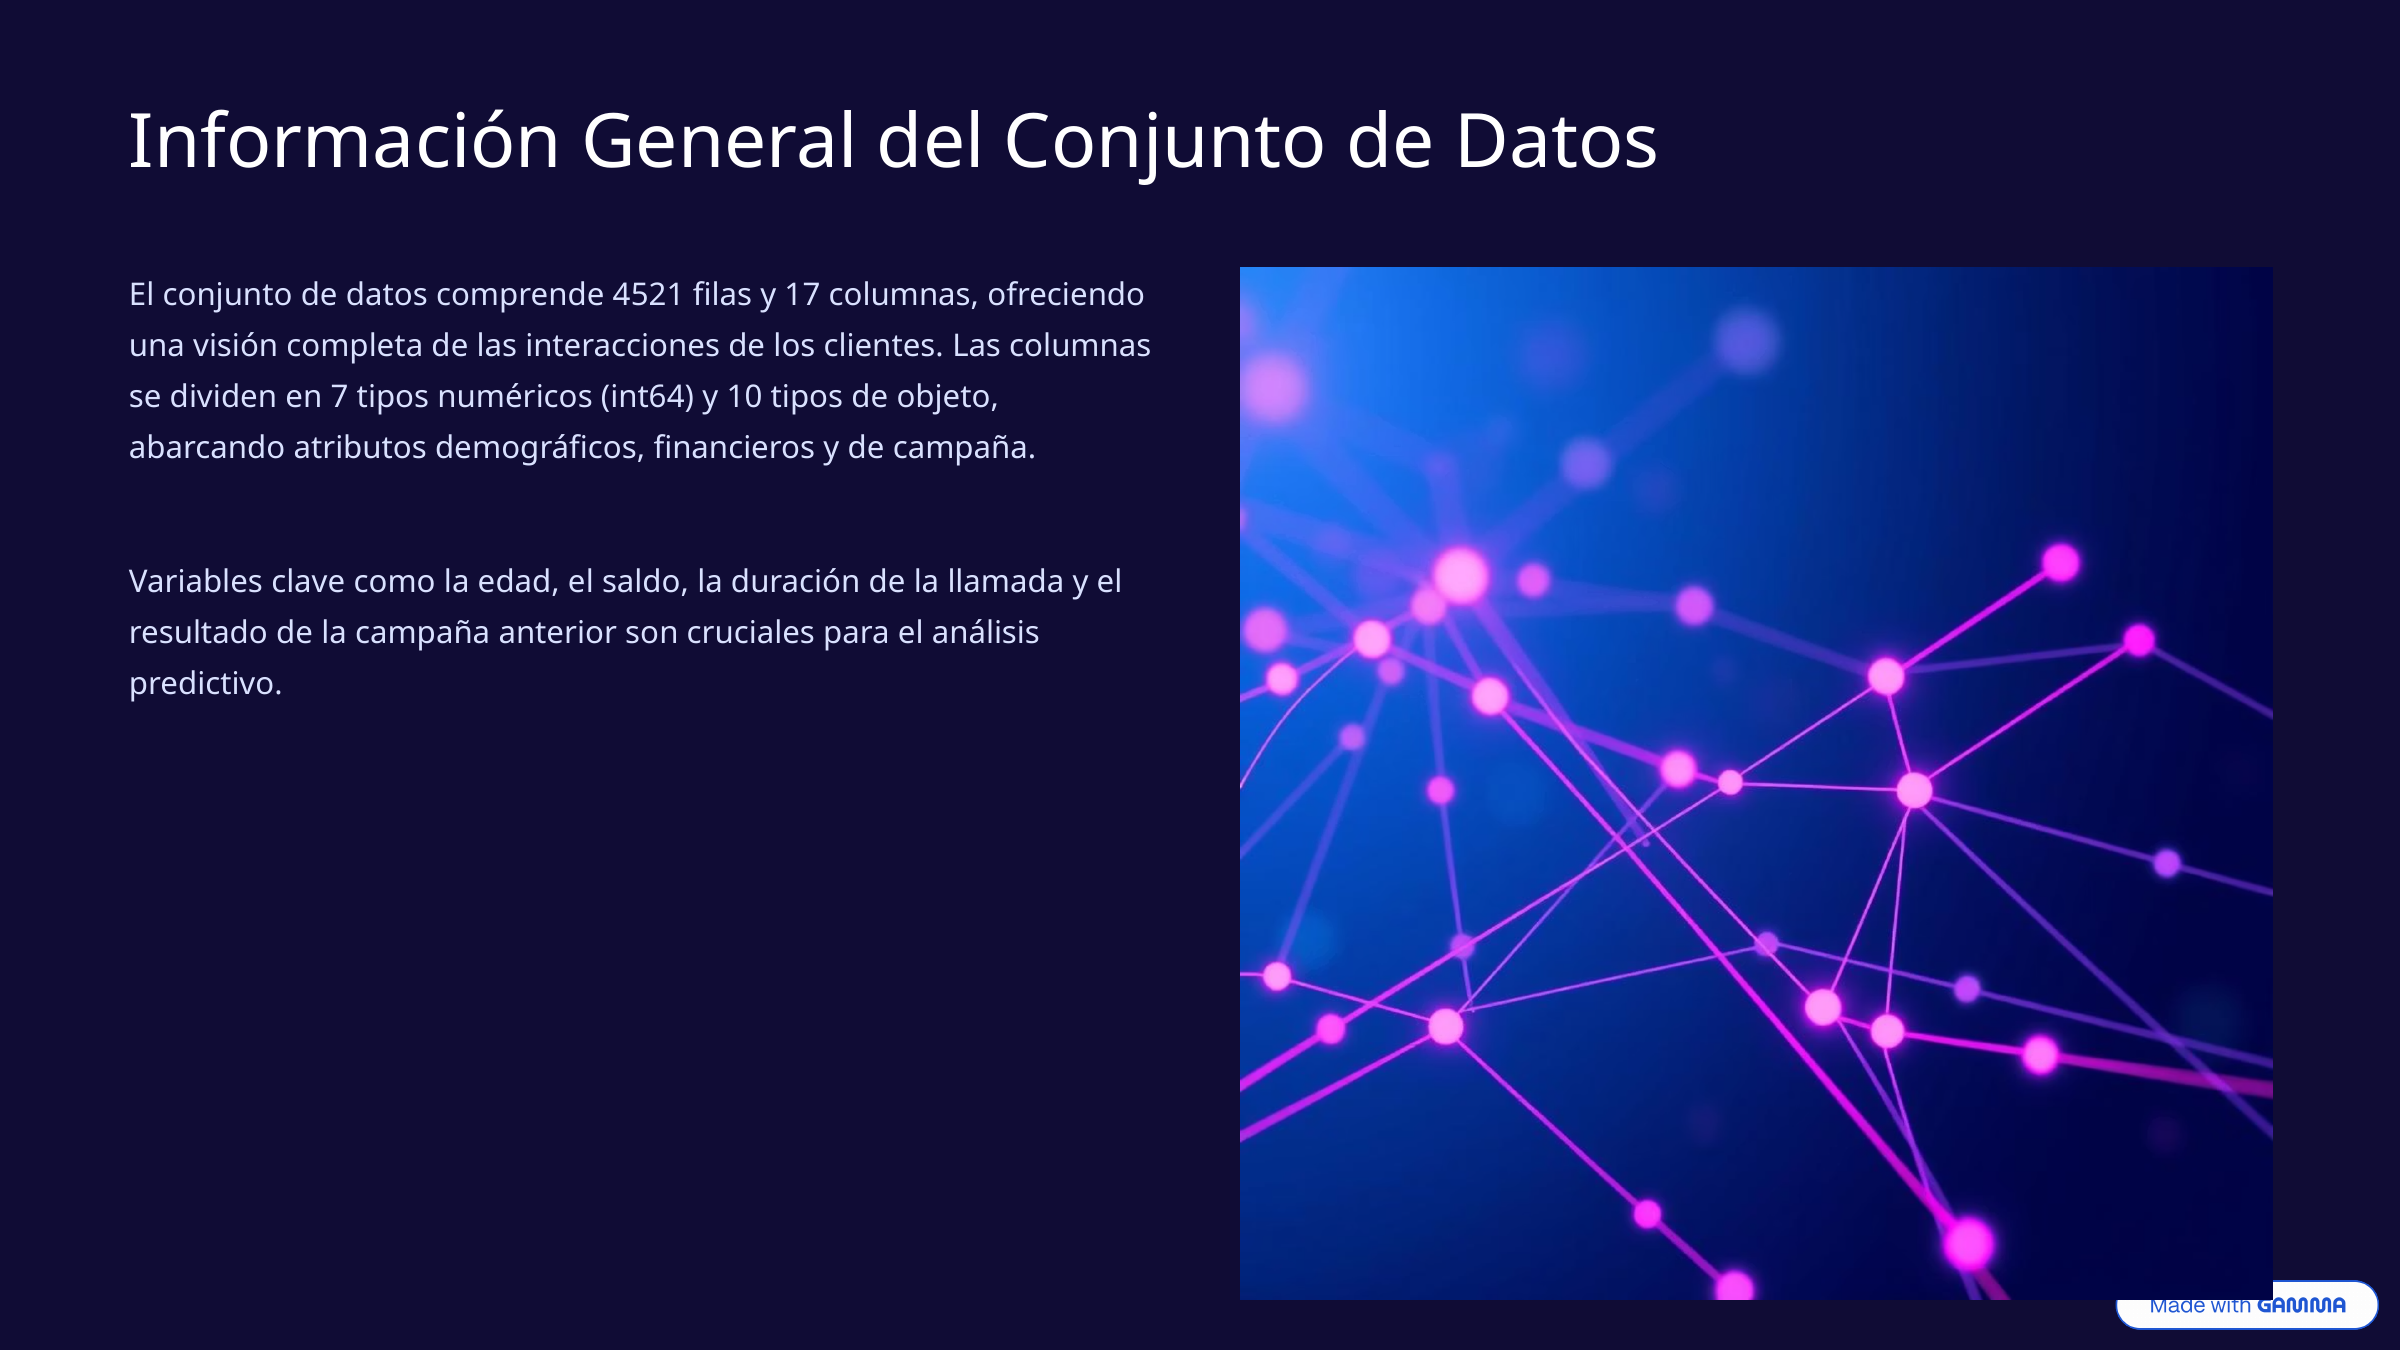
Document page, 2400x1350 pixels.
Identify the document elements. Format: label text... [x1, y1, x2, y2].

text_box El conjunto de datos comprende 4521 filas y 17 columnas, ofreciendo una visión completa de las interacciones de los clientes. Las columnas se dividen en 7 tipos numéricos (int64) y 10 tipos de objeto, abarcando atributos demográficos, financieros y de campaña. [128, 260, 1161, 519]
text_box Variables clave como la edad, el saldo, la duración de la llamada y el resultado de la campaña anterior son cruciales para el análisis predictivo. [128, 547, 1161, 702]
text_box Información General del Conjunto de Datos [128, 88, 1585, 184]
picture [1240, 267, 2389, 1339]
